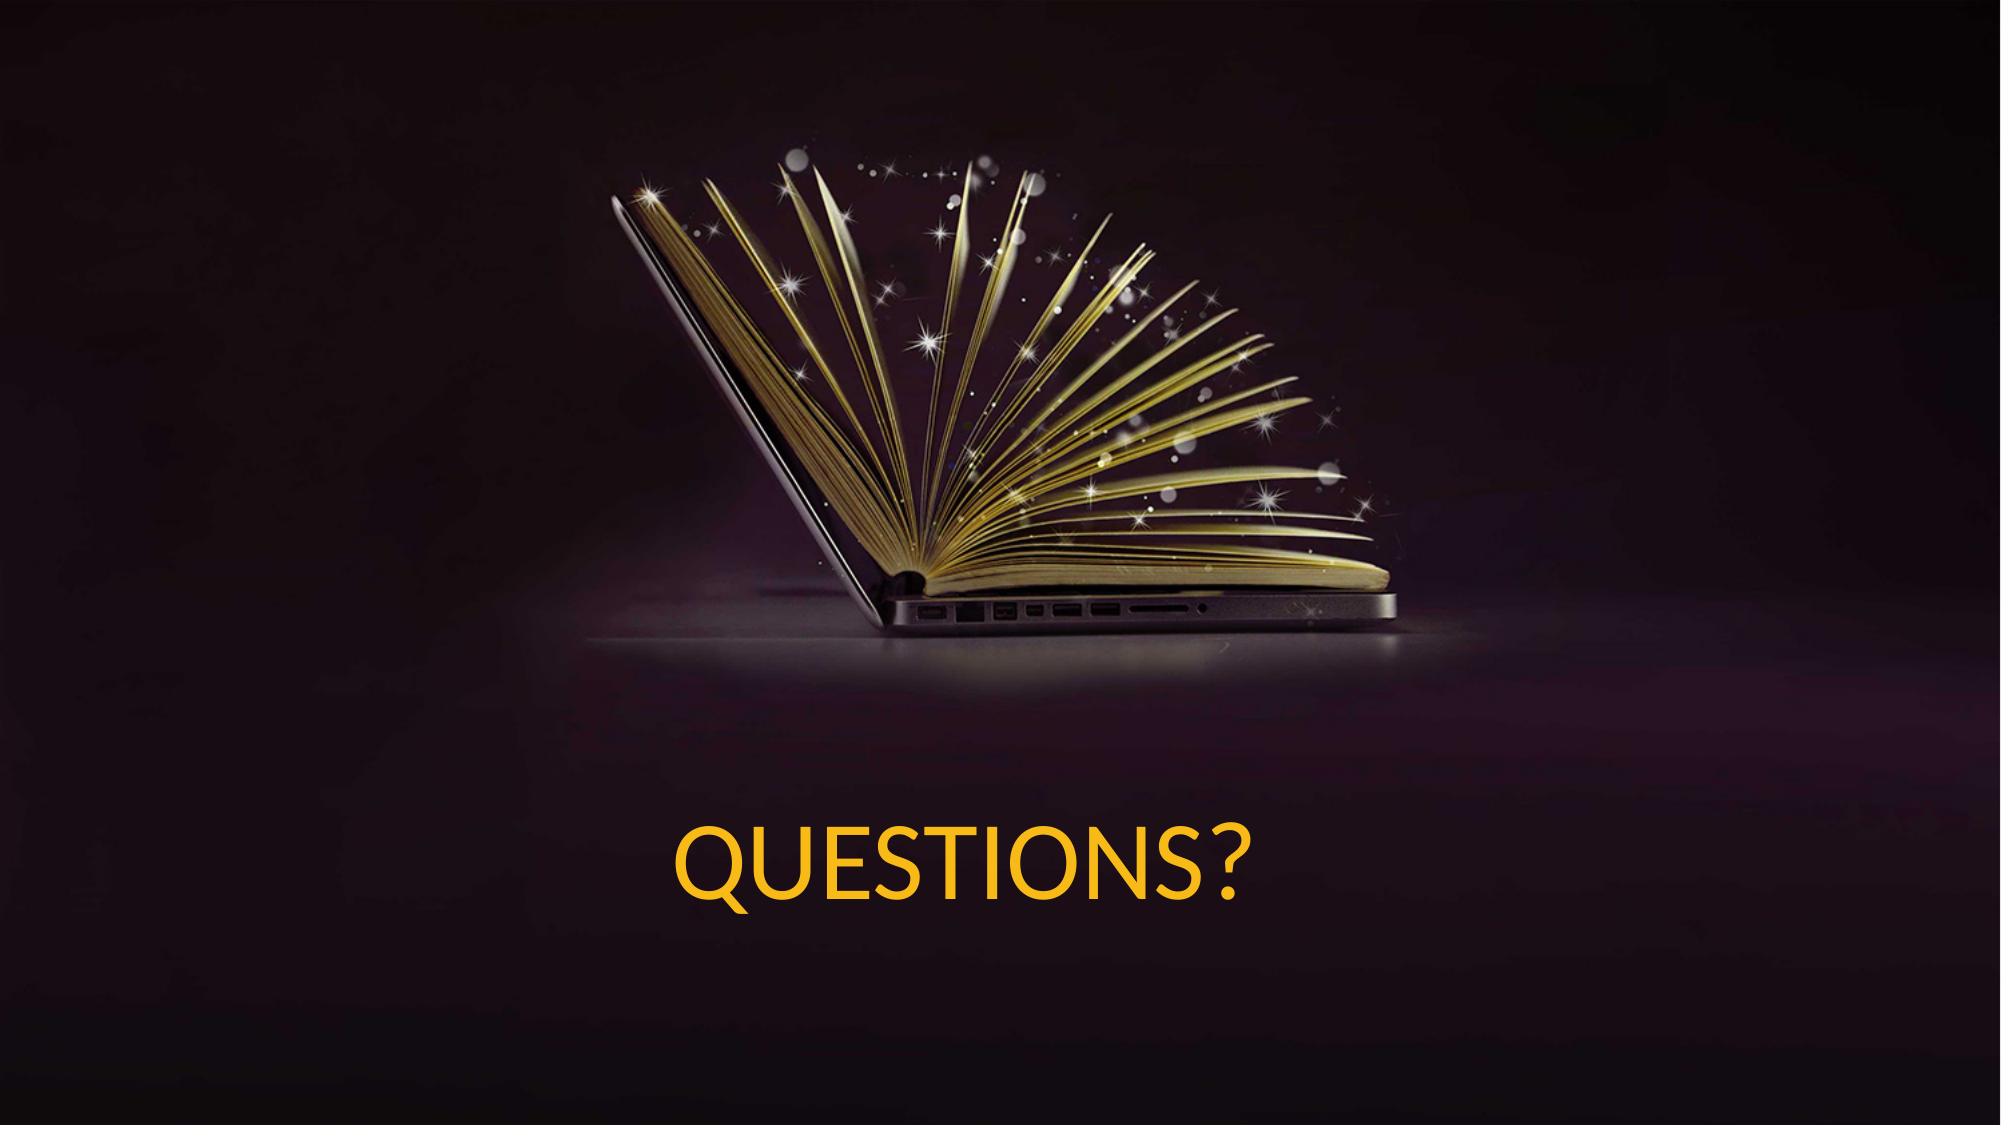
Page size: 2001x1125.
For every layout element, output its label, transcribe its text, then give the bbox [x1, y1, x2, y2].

text_box QUESTIONS? [656, 779, 1274, 930]
picture [0, 0, 2001, 1125]
